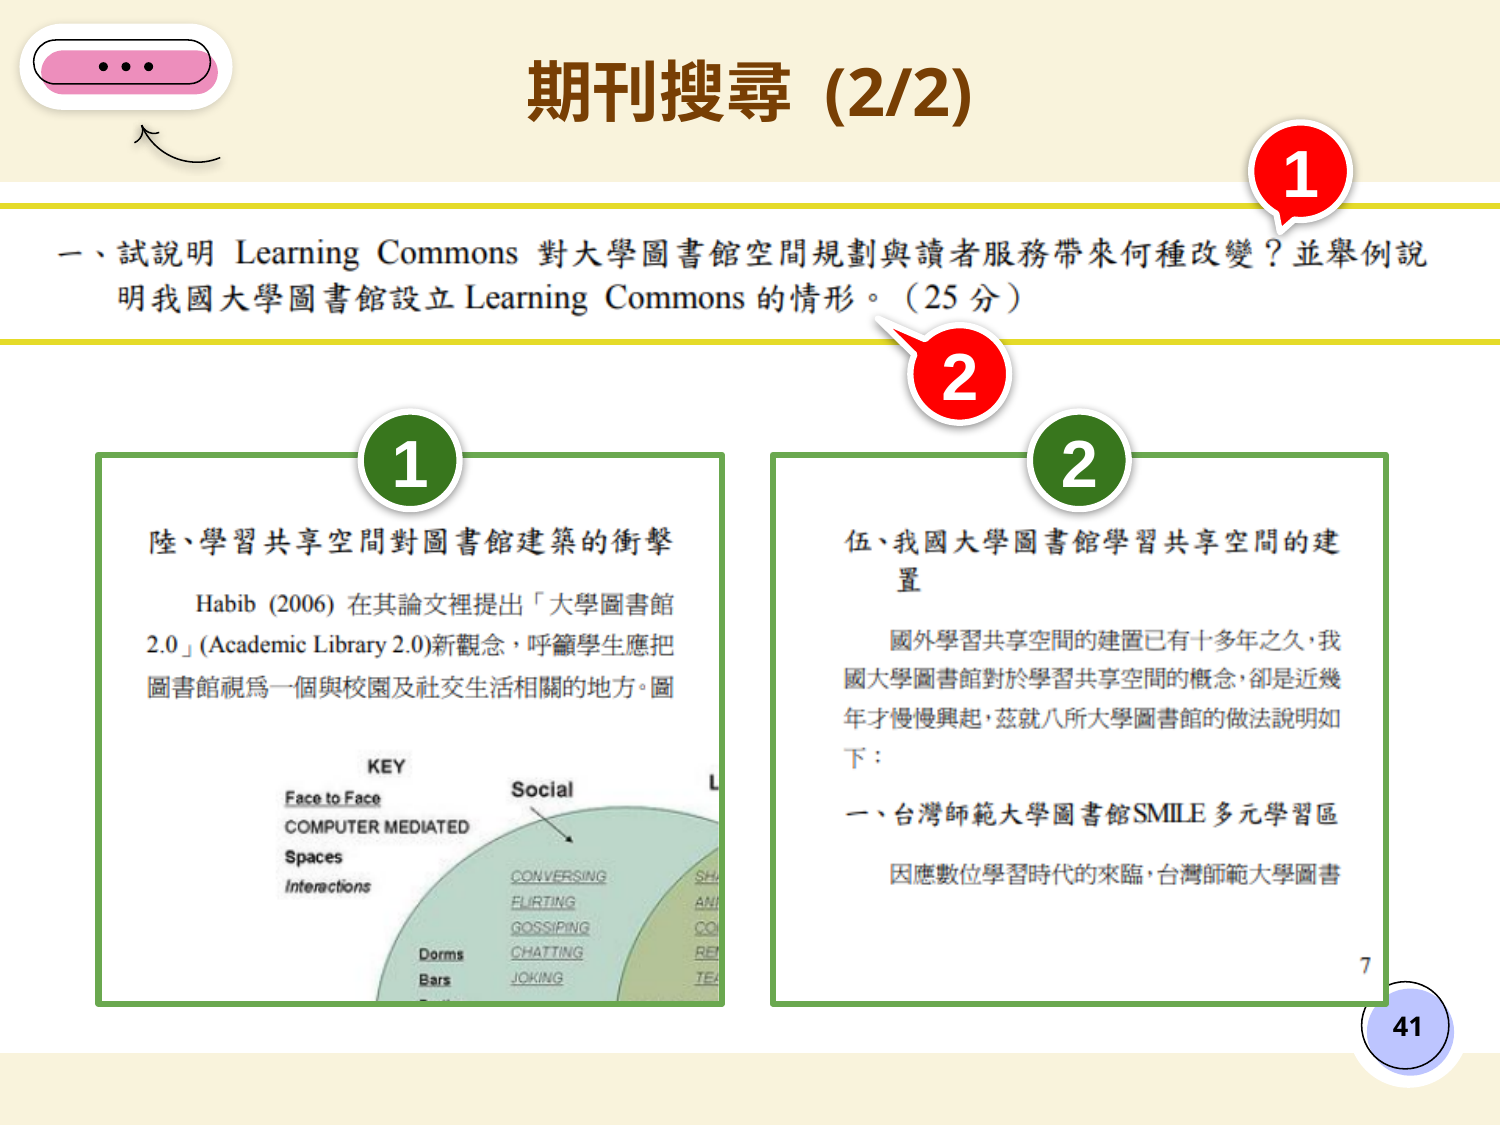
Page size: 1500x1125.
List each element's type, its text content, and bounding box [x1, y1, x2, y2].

text_box 2 [906, 347, 1010, 423]
text_box [117, 347, 1383, 1001]
slide_number ‹#› [1363, 984, 1454, 1071]
text_box 期刊搜尋 (2/2) [232, 23, 1268, 171]
picture [775, 457, 1383, 1001]
picture [0, 209, 1500, 339]
text_box 2 [1030, 411, 1129, 456]
text_box 1 [1251, 122, 1351, 207]
text_box 1 [360, 411, 460, 456]
picture [101, 457, 719, 1001]
